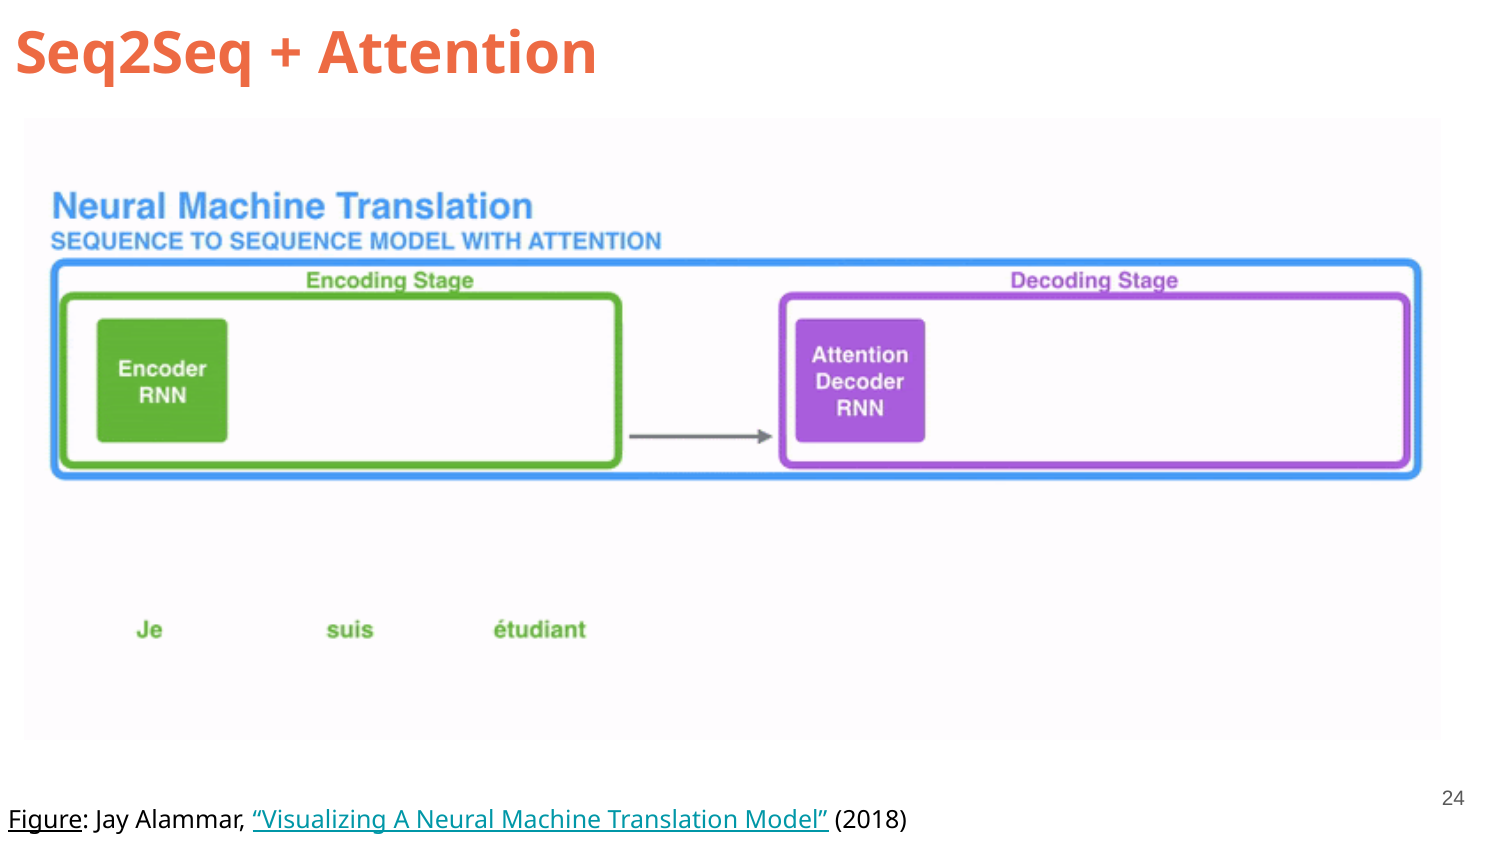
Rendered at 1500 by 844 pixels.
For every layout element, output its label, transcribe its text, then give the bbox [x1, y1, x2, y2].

picture [24, 118, 1441, 741]
text_box Figure: Jay Alammar, “Visualizing A Neural Machine Translation Model” (2018) [0, 788, 1426, 844]
slide_number ‹#› [1389, 764, 1480, 830]
title Seq2Seq + Attention [0, 0, 1398, 94]
